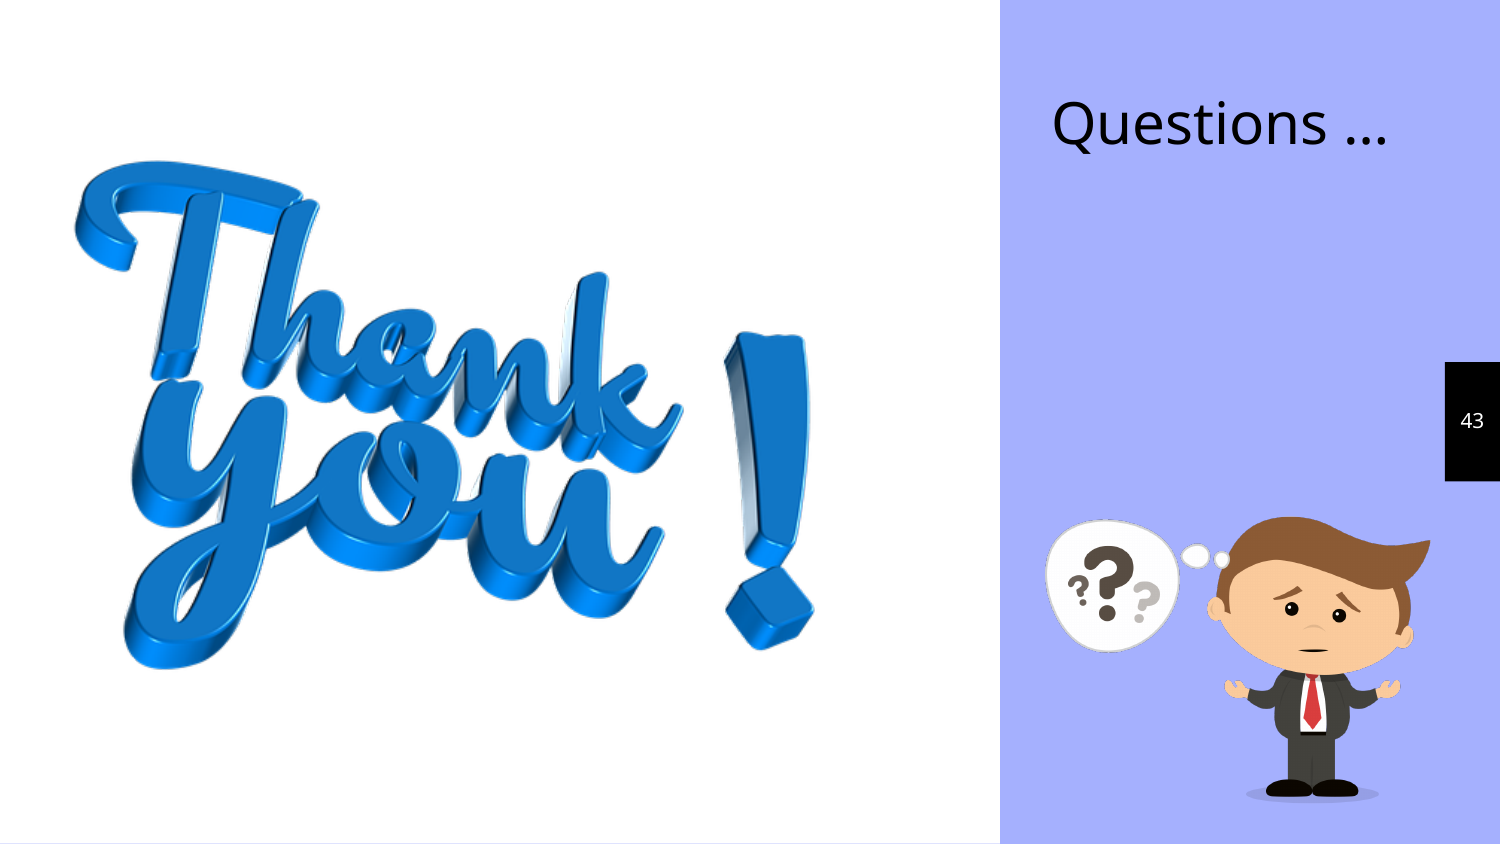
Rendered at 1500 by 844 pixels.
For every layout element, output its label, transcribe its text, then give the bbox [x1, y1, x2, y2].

picture [31, 30, 876, 844]
picture [959, 503, 1500, 817]
slide_number 43 [1444, 362, 1500, 482]
text_box Questions … [1036, 78, 1500, 164]
